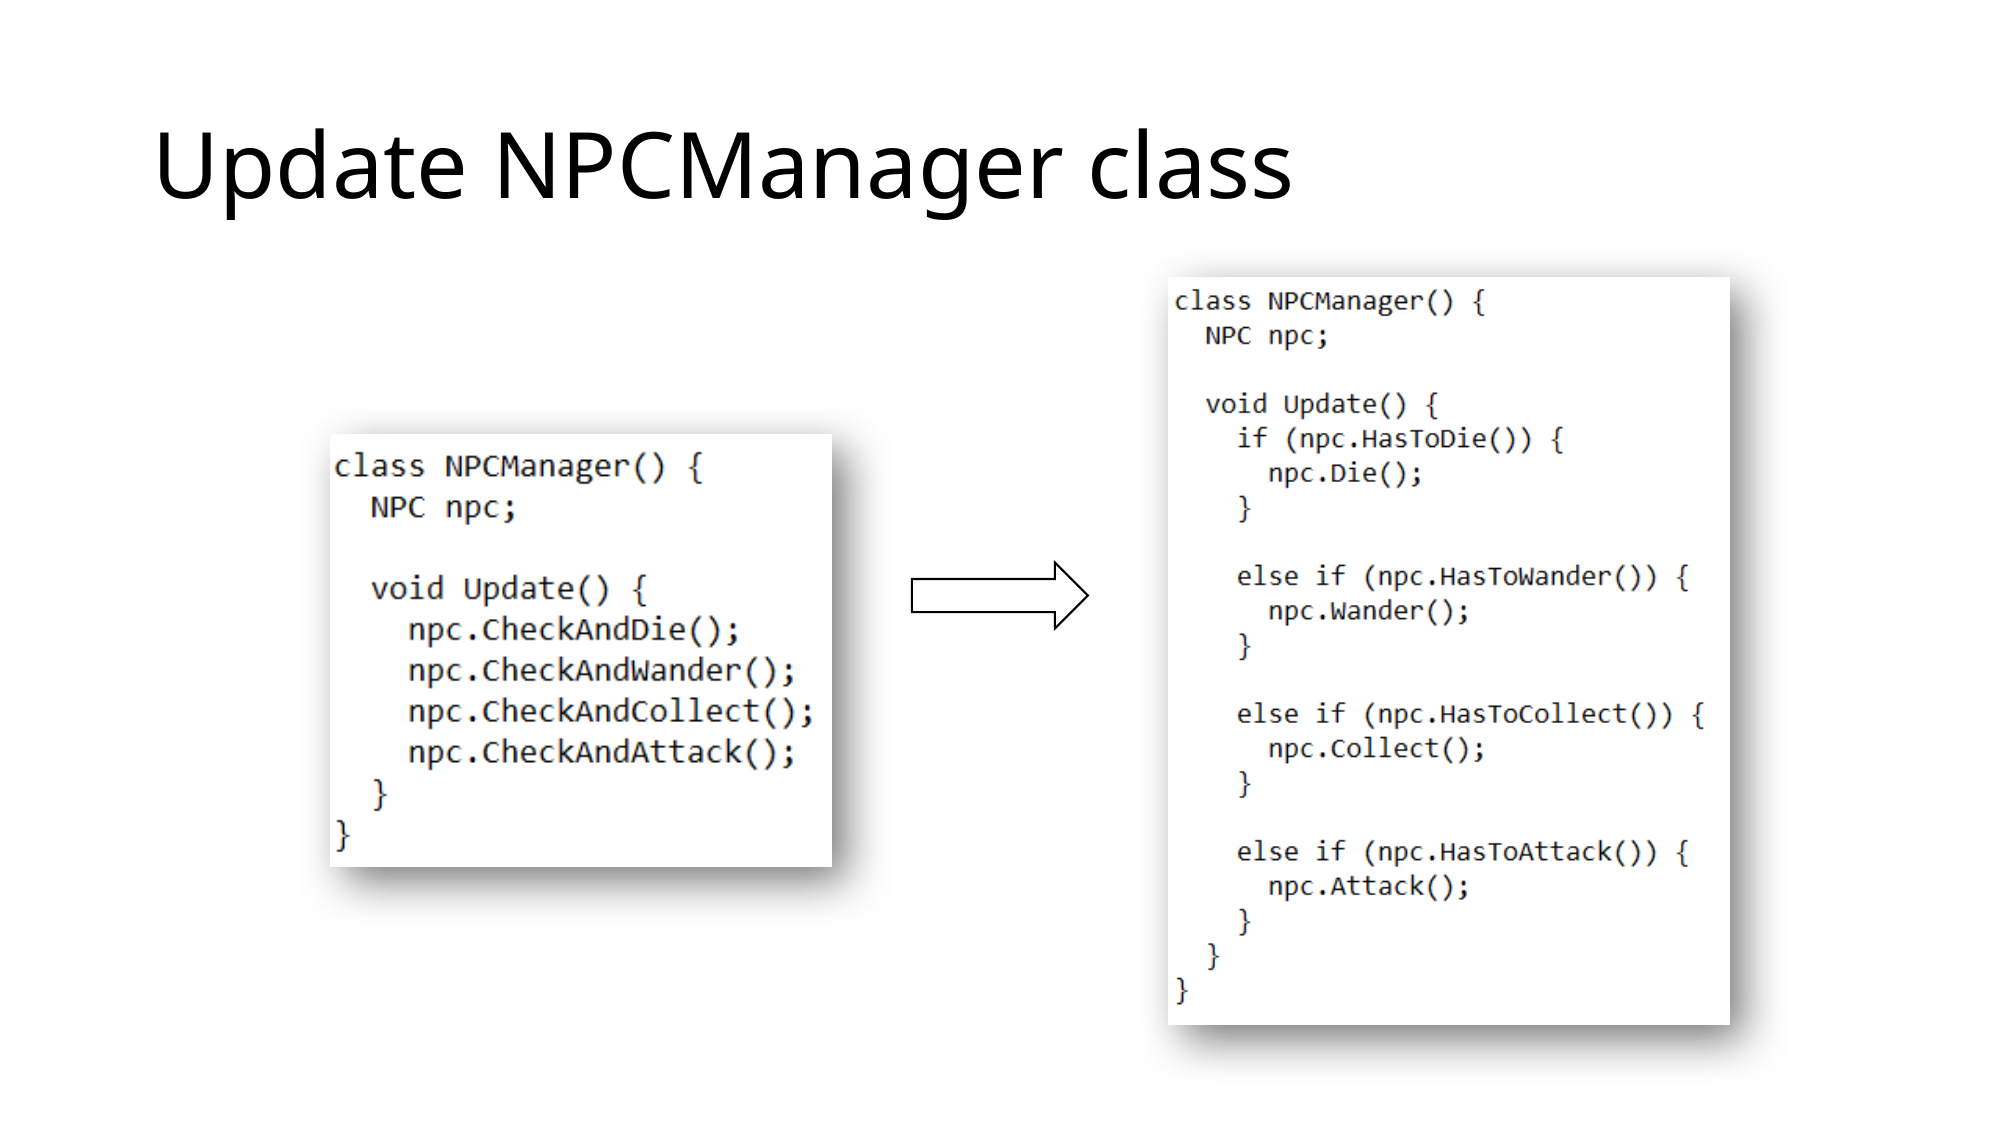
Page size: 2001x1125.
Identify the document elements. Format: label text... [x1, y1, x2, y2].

picture [1168, 277, 1730, 1025]
title Update NPCManager class [137, 59, 1863, 278]
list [330, 434, 832, 867]
text_box [910, 560, 1090, 632]
